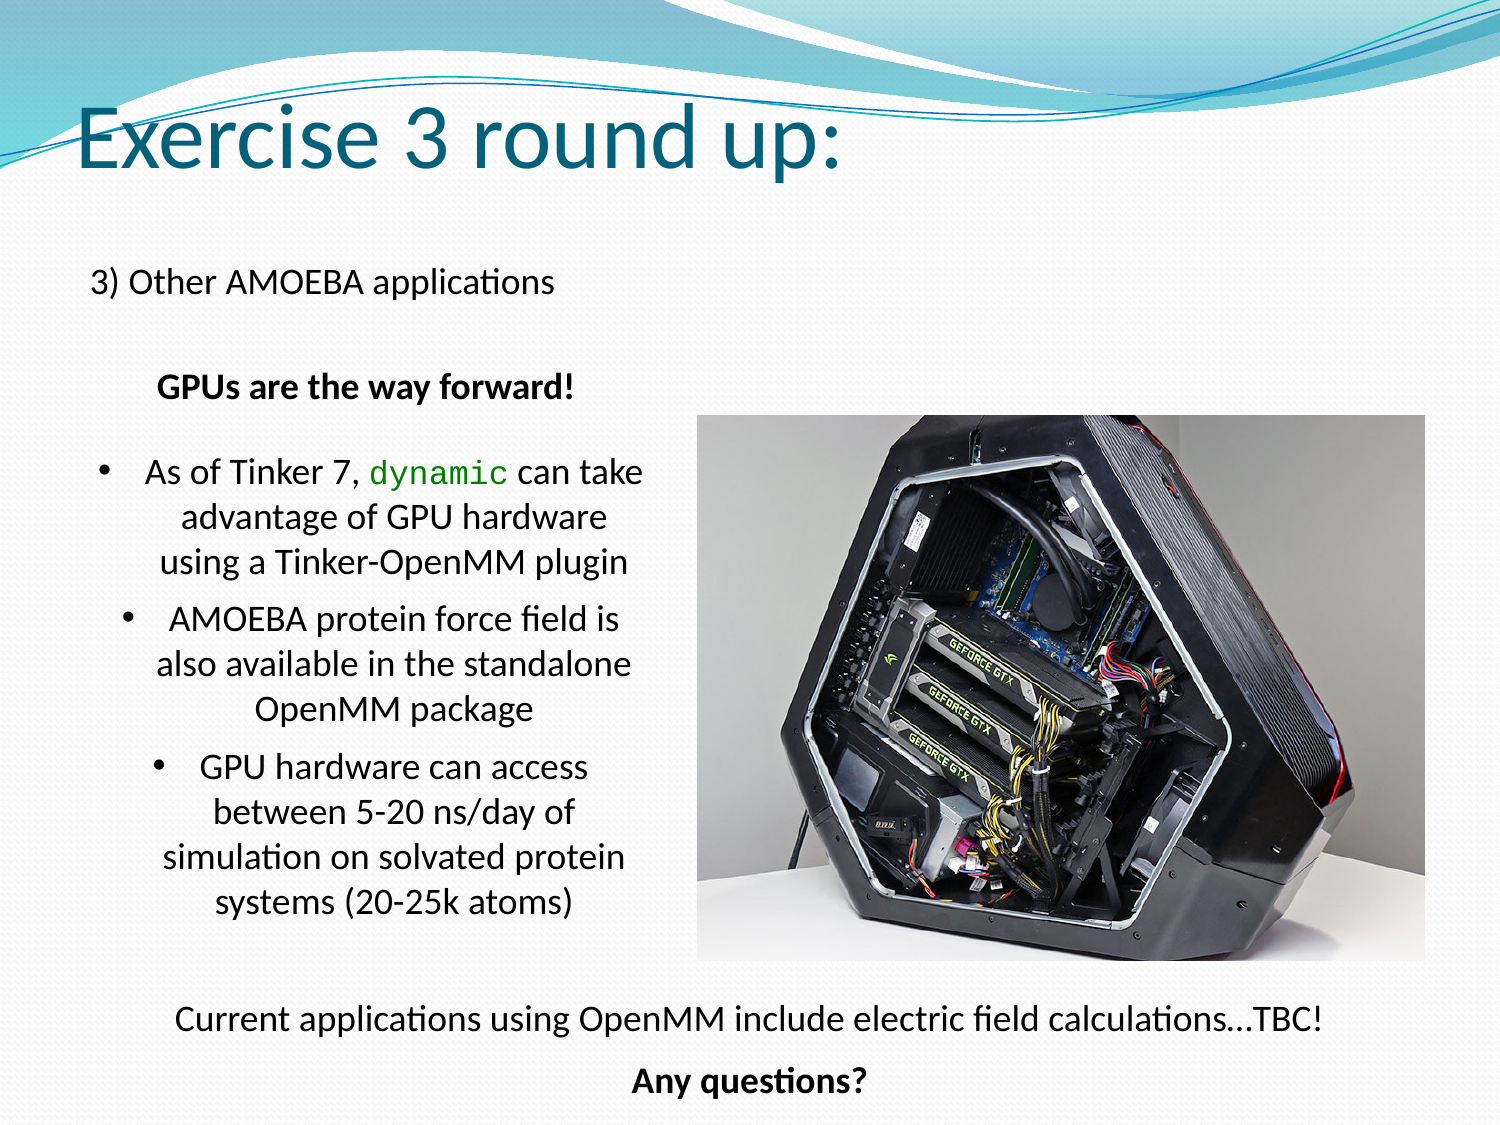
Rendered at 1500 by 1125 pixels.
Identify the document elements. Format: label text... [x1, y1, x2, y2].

text_box Current applications using OpenMM include electric field calculations…TBC! [74, 986, 1425, 1047]
text_box 3) Other AMOEBA applications [74, 249, 1425, 310]
text_box Any questions? [74, 1049, 1425, 1109]
text_box As of Tinker 7, dynamic can take advantage of GPU hardware using a Tinker-OpenMM plugin AMOEBA protein force field is also available in the standalone OpenMM package GPU hardware can access between 5-20 ns/day of simulation on solvated protein systems (20-25k atoms) [75, 439, 667, 930]
picture [697, 415, 1426, 961]
text_box Exercise 3 round up: [74, 0, 1425, 188]
text_box GPUs are the way forward! [92, 355, 640, 415]
